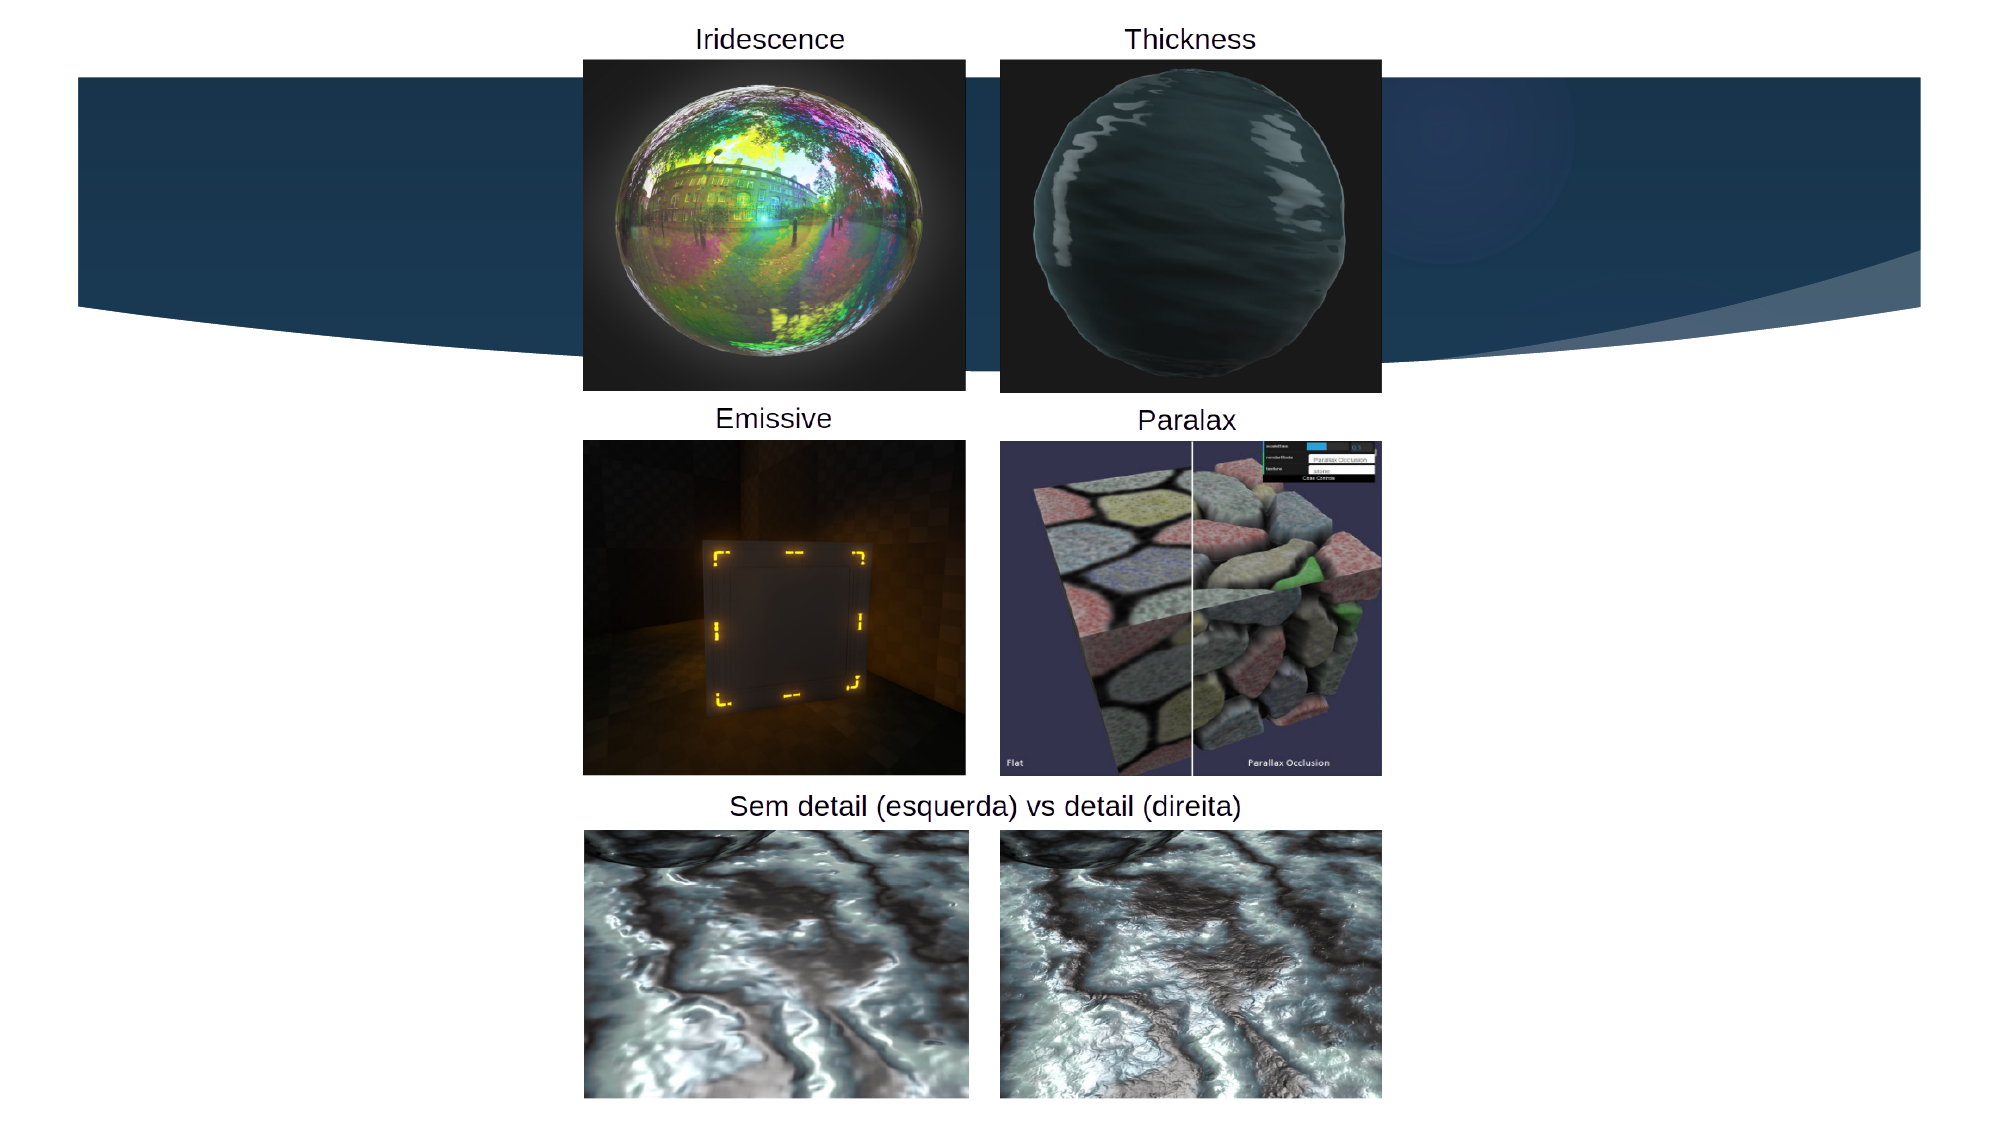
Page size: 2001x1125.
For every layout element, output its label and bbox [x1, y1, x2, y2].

picture [583, 28, 1382, 1099]
